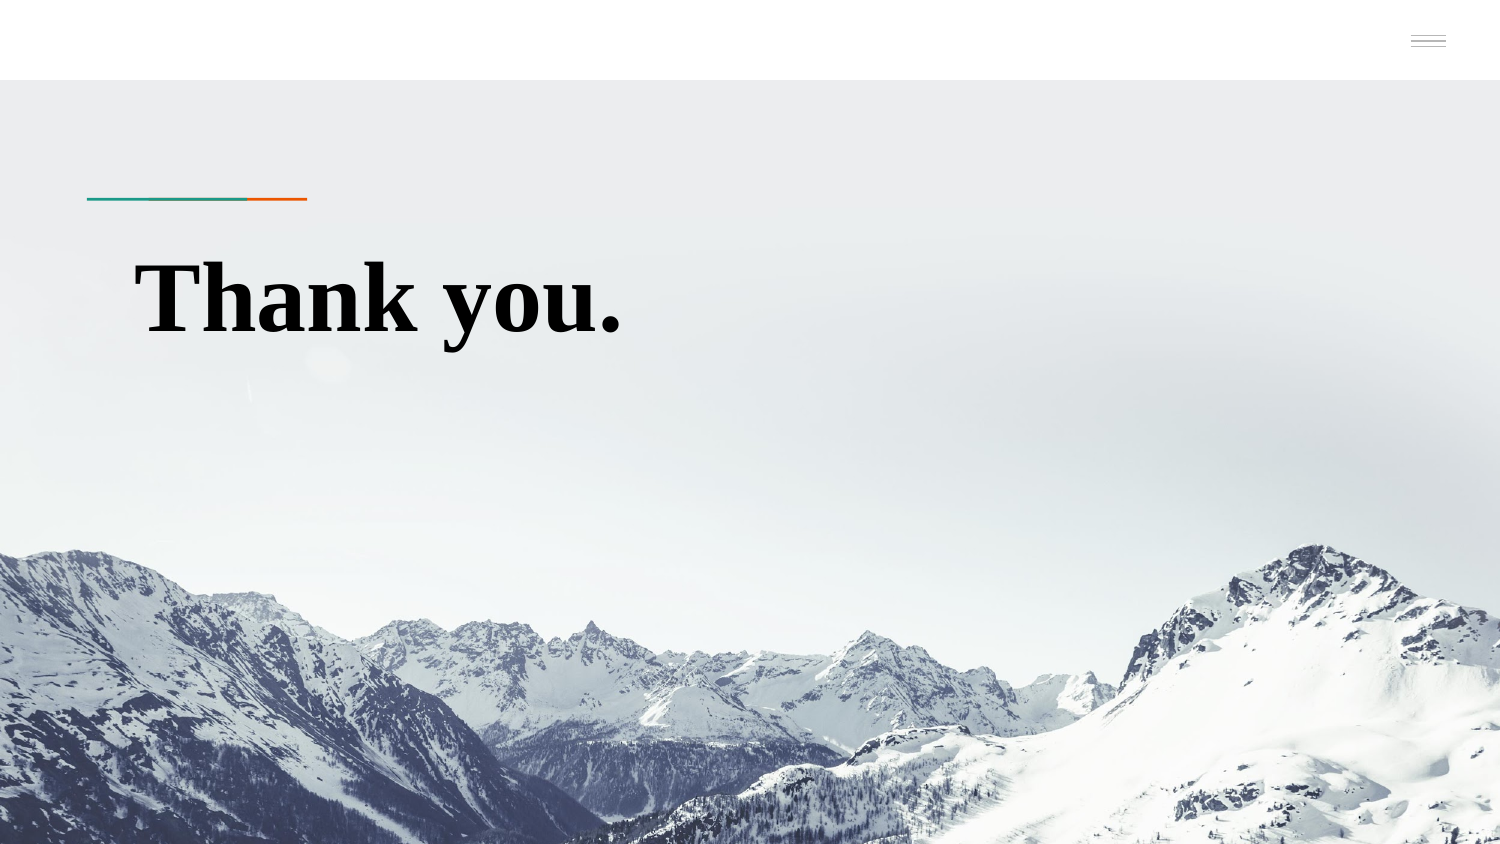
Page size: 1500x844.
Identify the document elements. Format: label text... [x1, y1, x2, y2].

title Thank you. [119, 216, 1381, 490]
picture [0, 80, 1500, 844]
